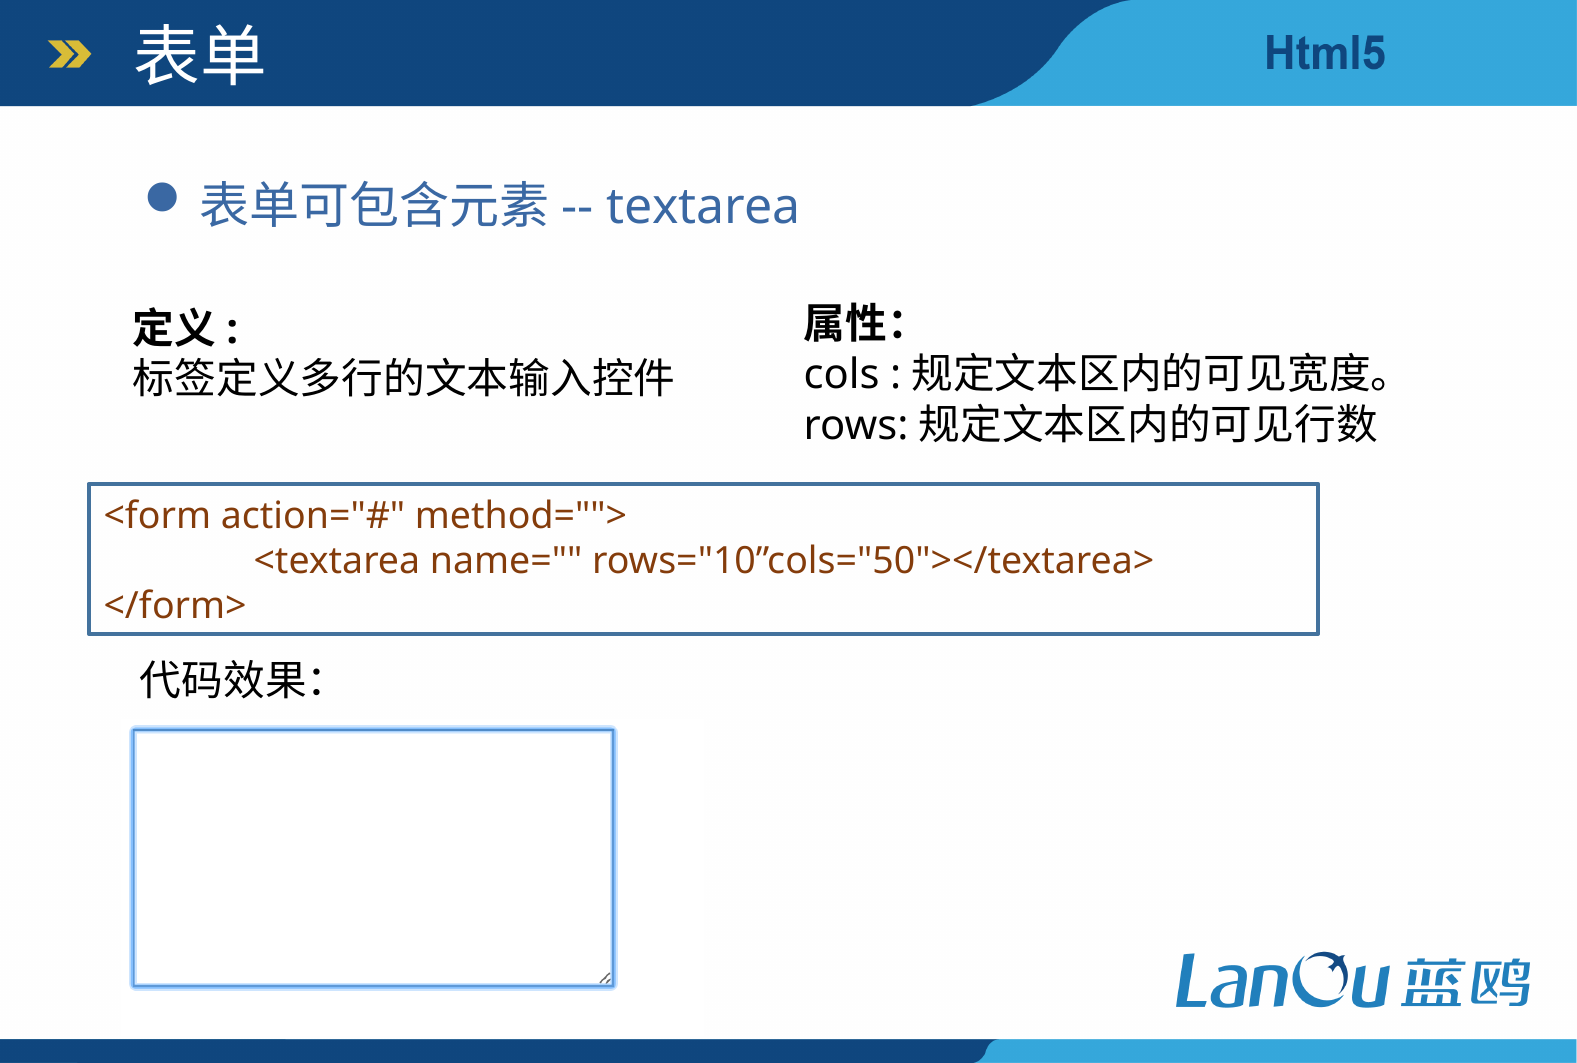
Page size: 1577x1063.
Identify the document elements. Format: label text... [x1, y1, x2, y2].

text_box 属性： cols :规定文本区内的可见宽度。 rows:规定文本区内的可见行数 [788, 289, 1519, 455]
picture [0, 0, 1577, 1063]
text_box 表单 [118, 5, 283, 101]
text_box 定义: 标签定义多行的文本输入控件 [118, 294, 707, 459]
text_box 代码效果： [125, 646, 437, 712]
text_box <form action="#" method=""> <textarea name="" rows="10”cols="50"></textarea> </form> [88, 484, 1319, 634]
text_box 表单可包含元素-- textarea [136, 166, 809, 242]
